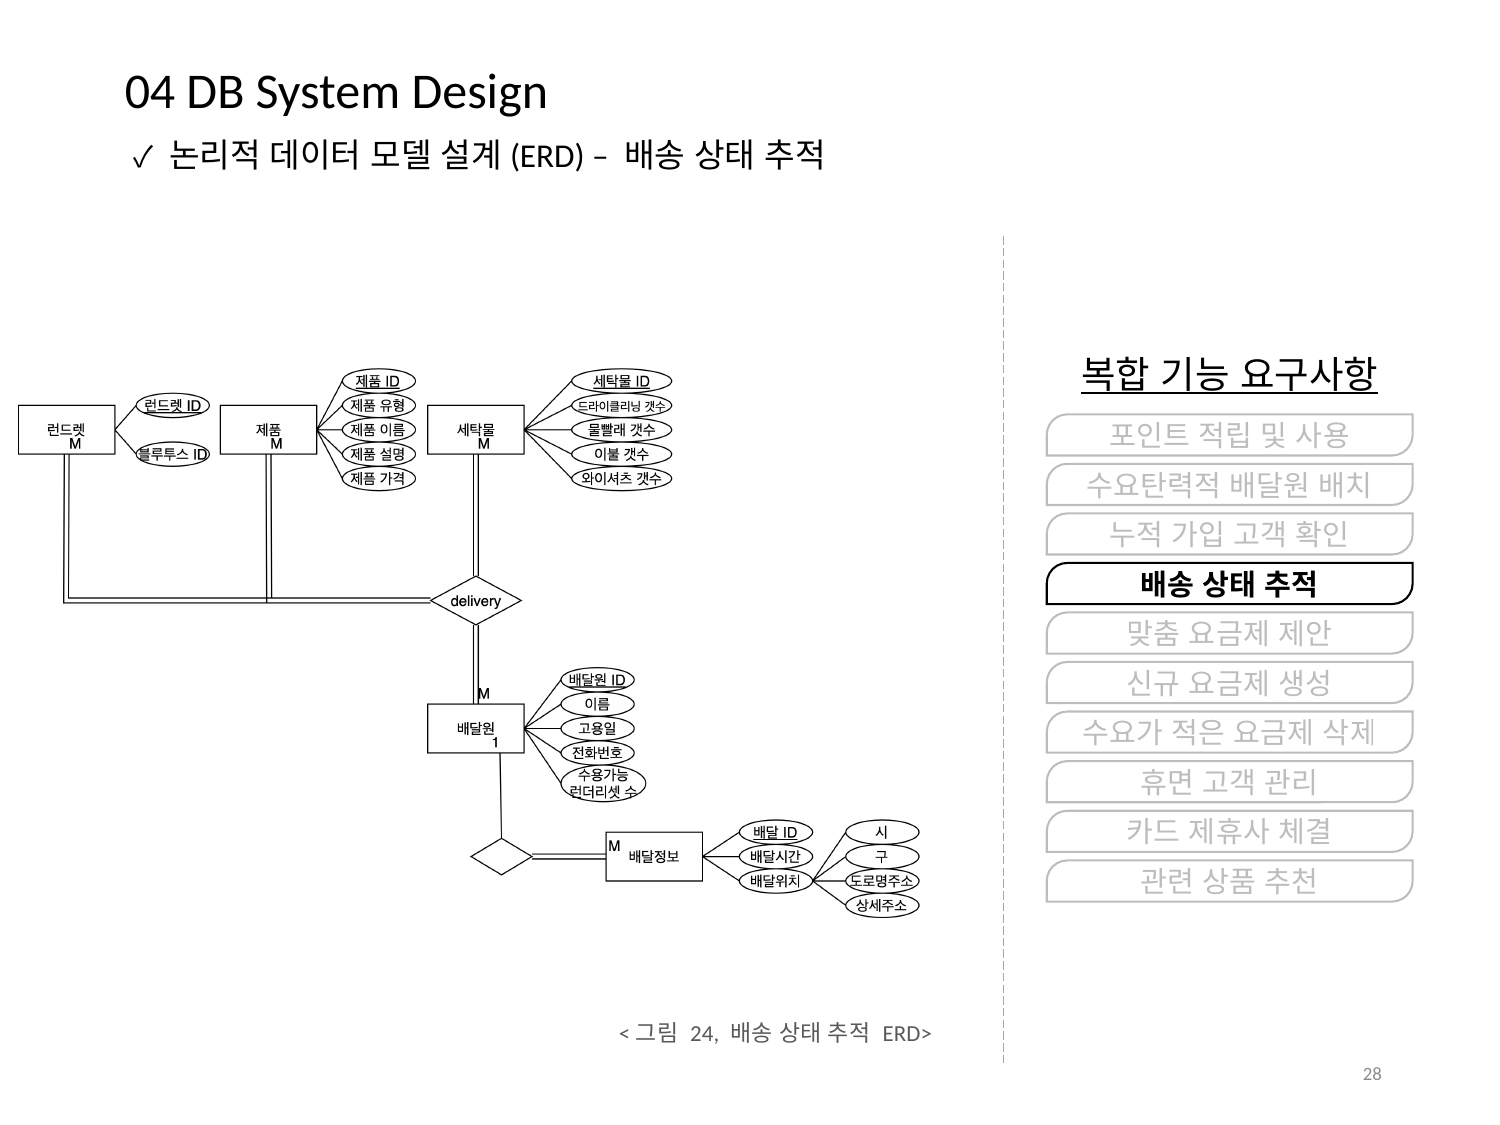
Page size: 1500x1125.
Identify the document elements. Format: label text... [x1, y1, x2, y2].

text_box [1003, 236, 1413, 1063]
slide_number 28 [1059, 1063, 1397, 1103]
picture [8, 0, 985, 918]
text_box <그림 24, 배송 상태 추적 ERD> [604, 1011, 947, 1054]
